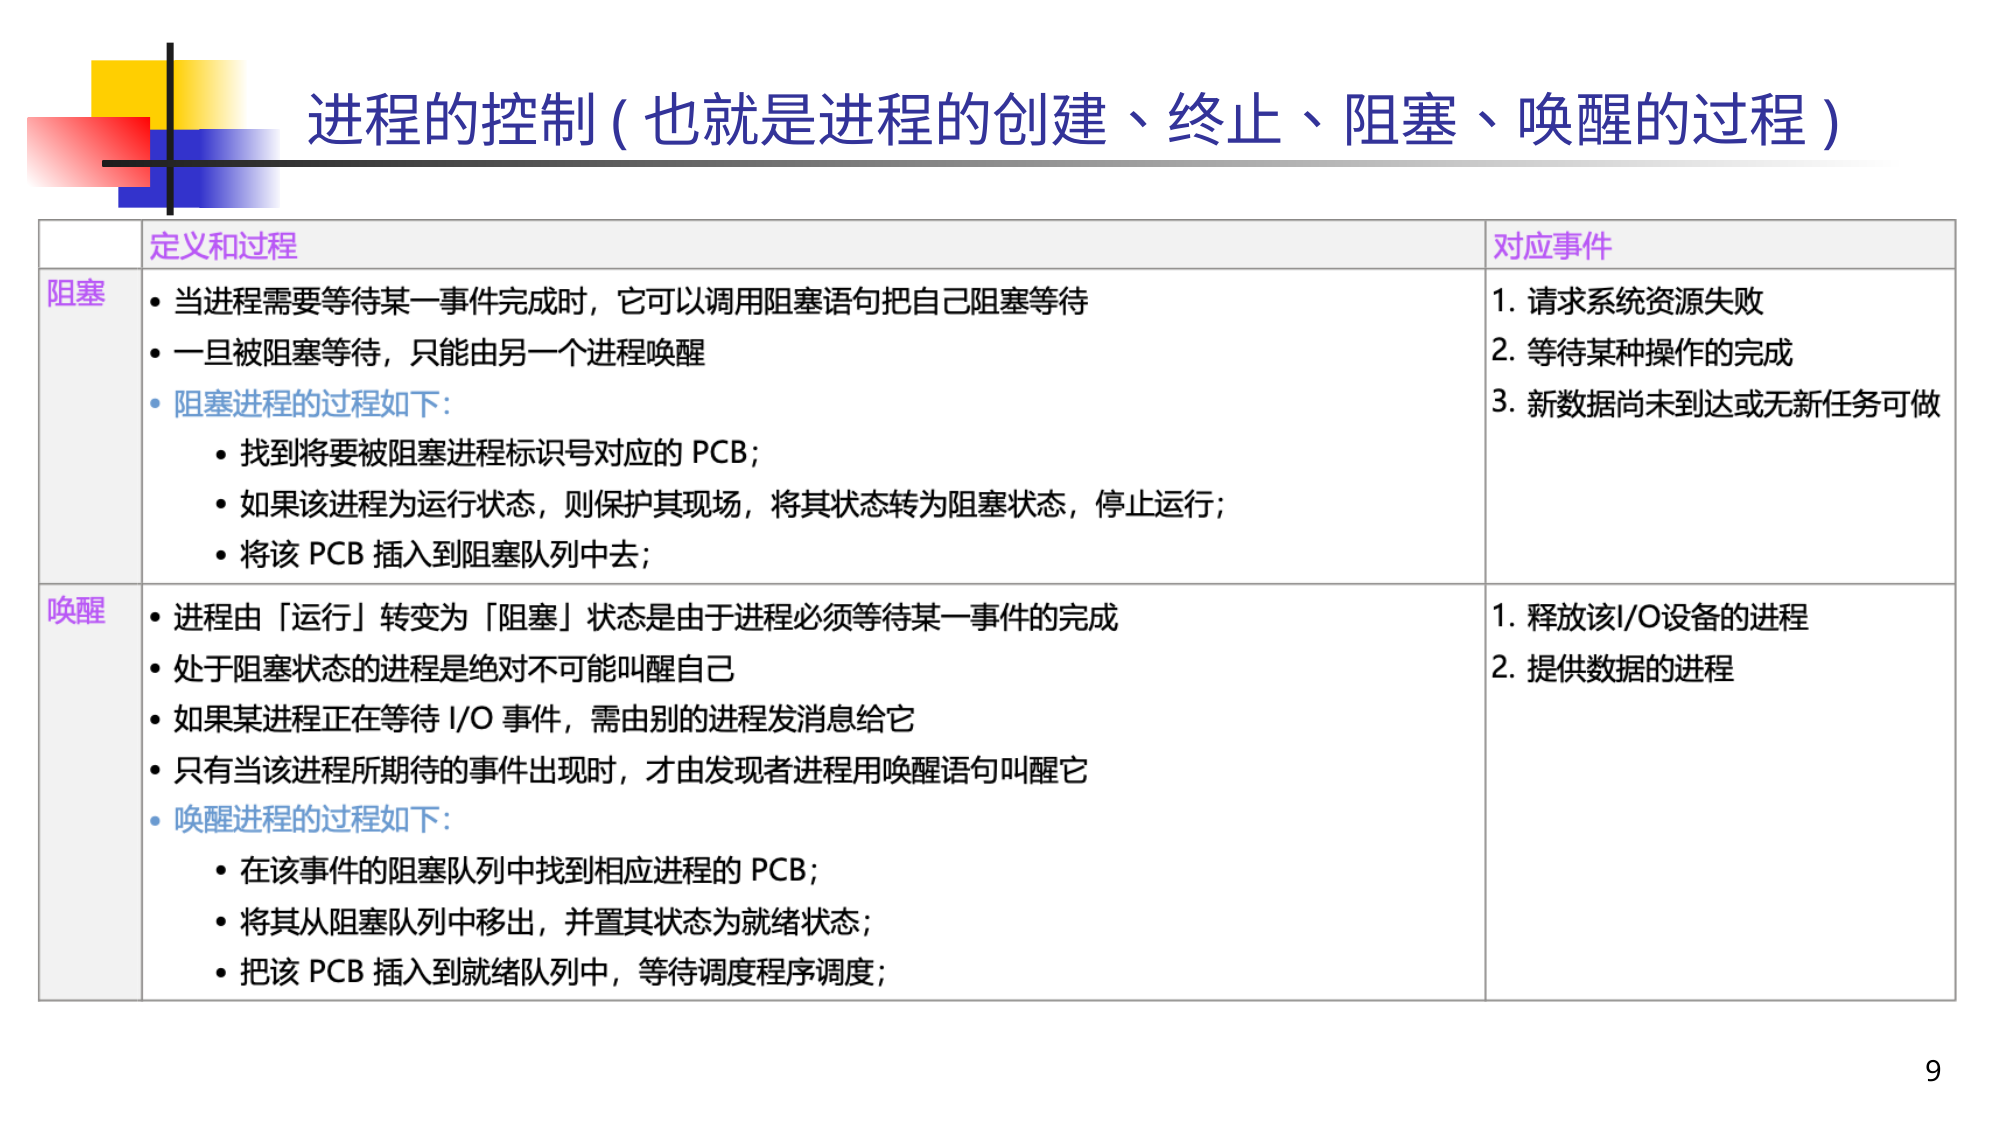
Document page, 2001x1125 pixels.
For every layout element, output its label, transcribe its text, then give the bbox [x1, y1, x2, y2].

title 进程的控制(也就是进程的创建、终止、阻塞、唤醒的过程) [291, 15, 1914, 161]
picture [37, 219, 1958, 1002]
slide_number 9 [1540, 1023, 1958, 1100]
